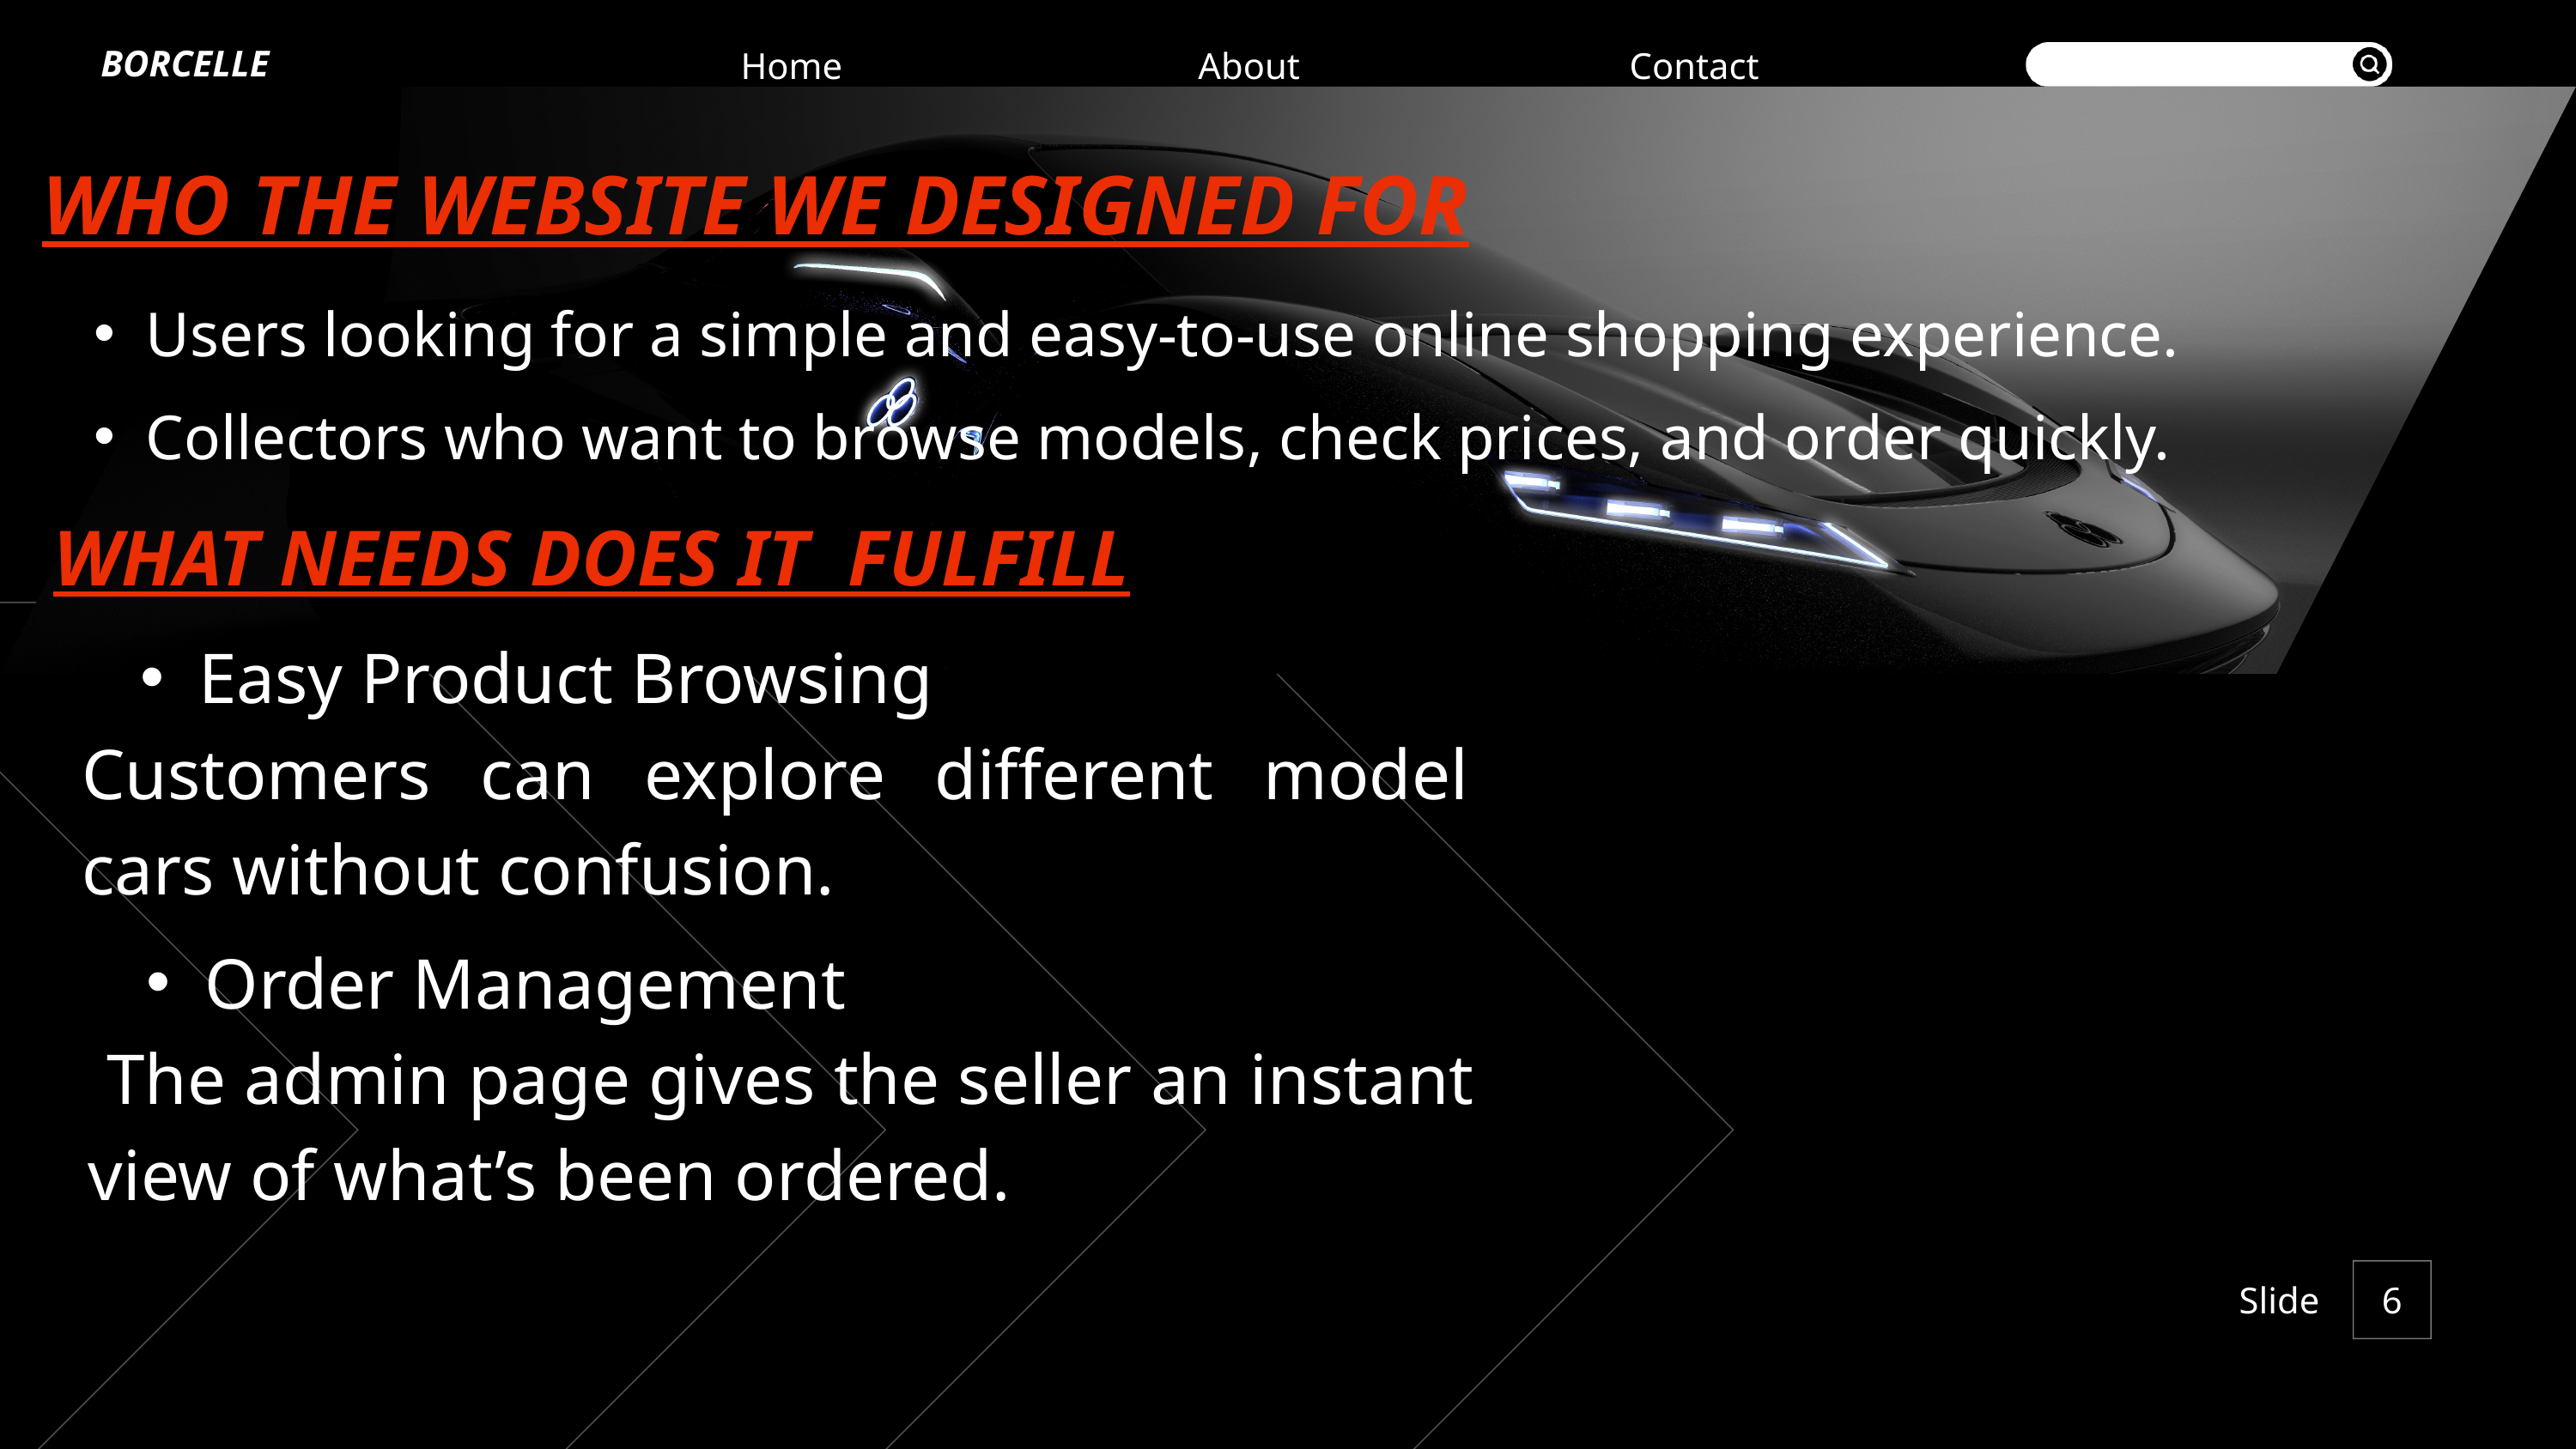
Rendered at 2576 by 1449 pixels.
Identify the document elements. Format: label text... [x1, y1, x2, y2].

text_box About [1183, 36, 1315, 84]
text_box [2353, 1260, 2432, 1339]
text_box Contact [1586, 36, 1803, 84]
text_box Home [683, 36, 900, 84]
text_box Slide [2212, 1270, 2320, 1321]
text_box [0, 86, 2576, 675]
text_box BORCELLE [100, 33, 347, 84]
text_box [2026, 42, 2392, 84]
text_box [0, 682, 1734, 1449]
